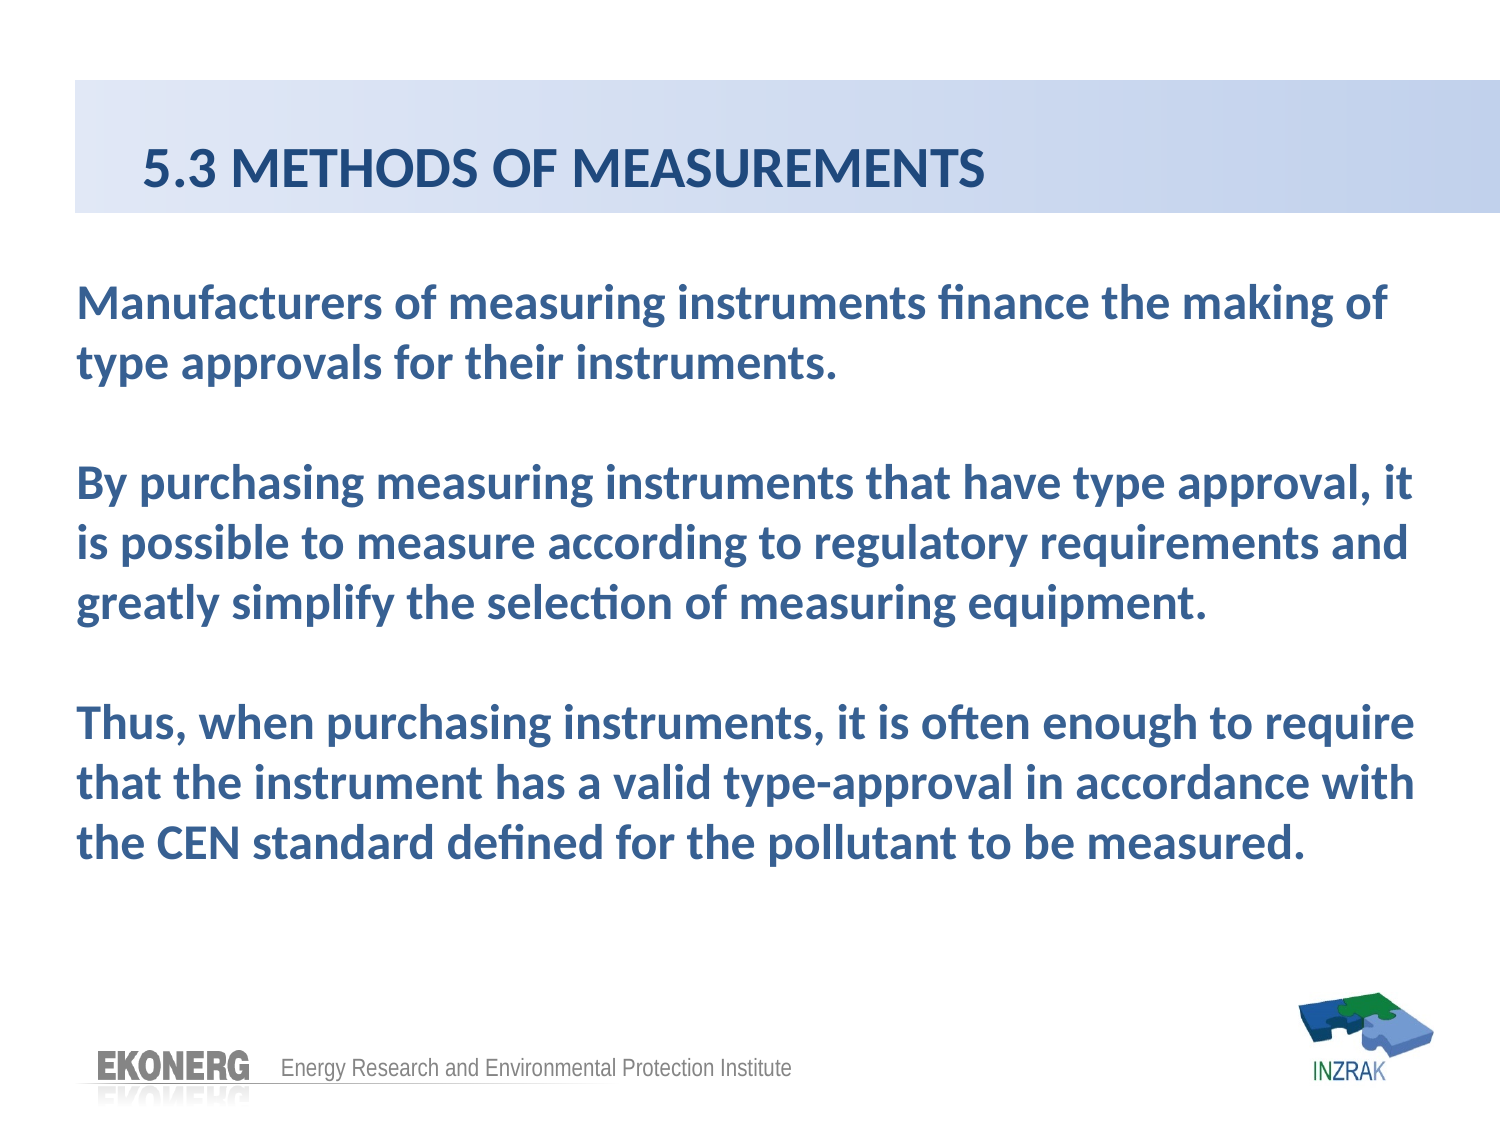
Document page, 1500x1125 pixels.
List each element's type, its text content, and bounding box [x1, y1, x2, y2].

text_box Manufacturers of measuring instruments finance the making of type approvals for their instruments. By purchasing measuring instruments that have type approval, it is possible to measure according to regulatory requirements and greatly simplify the selection of measuring equipment. Thus, when purchasing instruments, it is often enough to require that the instrument has a valid type-approval in accordance with the CEN standard defined for the pollutant to be measured. [61, 261, 1446, 877]
picture [1298, 992, 1434, 1088]
title 5.3 METHODS OF MEASUREMENTS [75, 80, 1500, 213]
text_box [61, 1038, 898, 1112]
